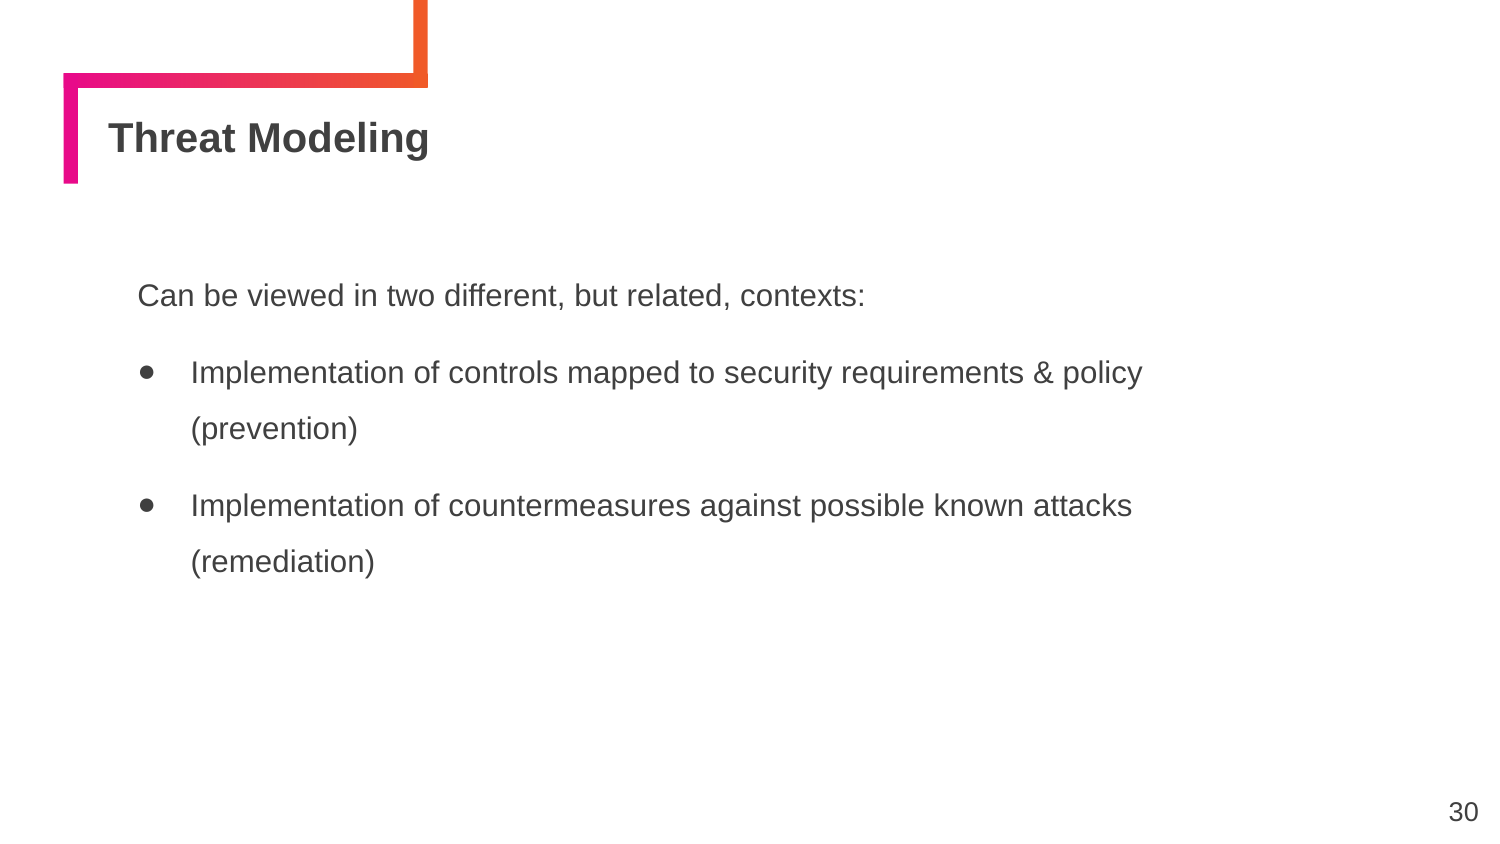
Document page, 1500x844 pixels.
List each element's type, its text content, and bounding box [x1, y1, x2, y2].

text_box Can be viewed in two different, but related, contexts: Implementation of controls mapped to security requirements & policy (prevention) Implementation of countermeasures against possible known attacks (remediation) [100, 241, 1264, 770]
title Threat Modeling [100, 117, 1455, 169]
slide_number 30 [1403, 779, 1494, 844]
